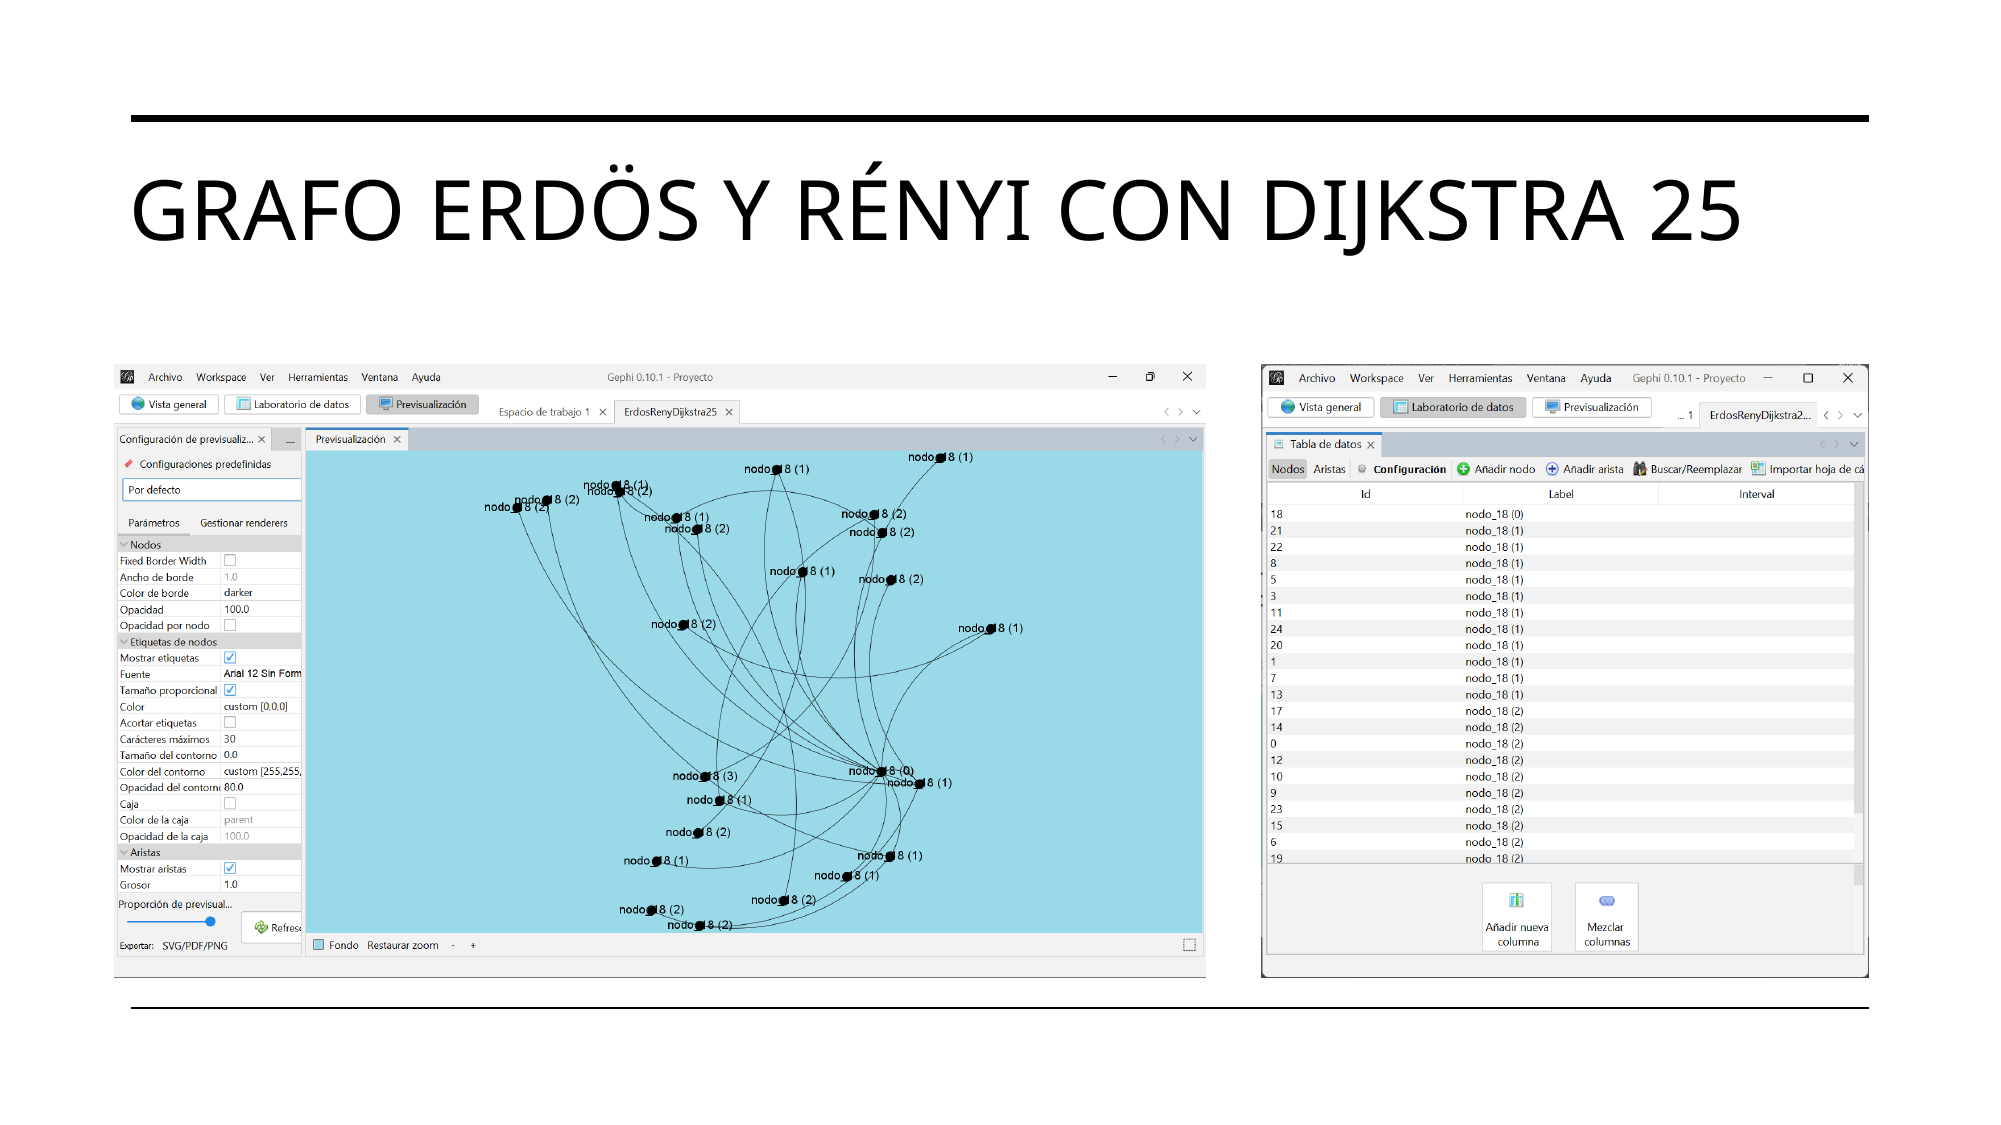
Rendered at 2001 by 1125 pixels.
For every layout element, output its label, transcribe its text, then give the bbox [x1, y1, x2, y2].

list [114, 364, 1206, 978]
title Grafo Erdös y Rényi con dijkstra 25 [114, 149, 1869, 365]
picture [1261, 364, 1869, 978]
